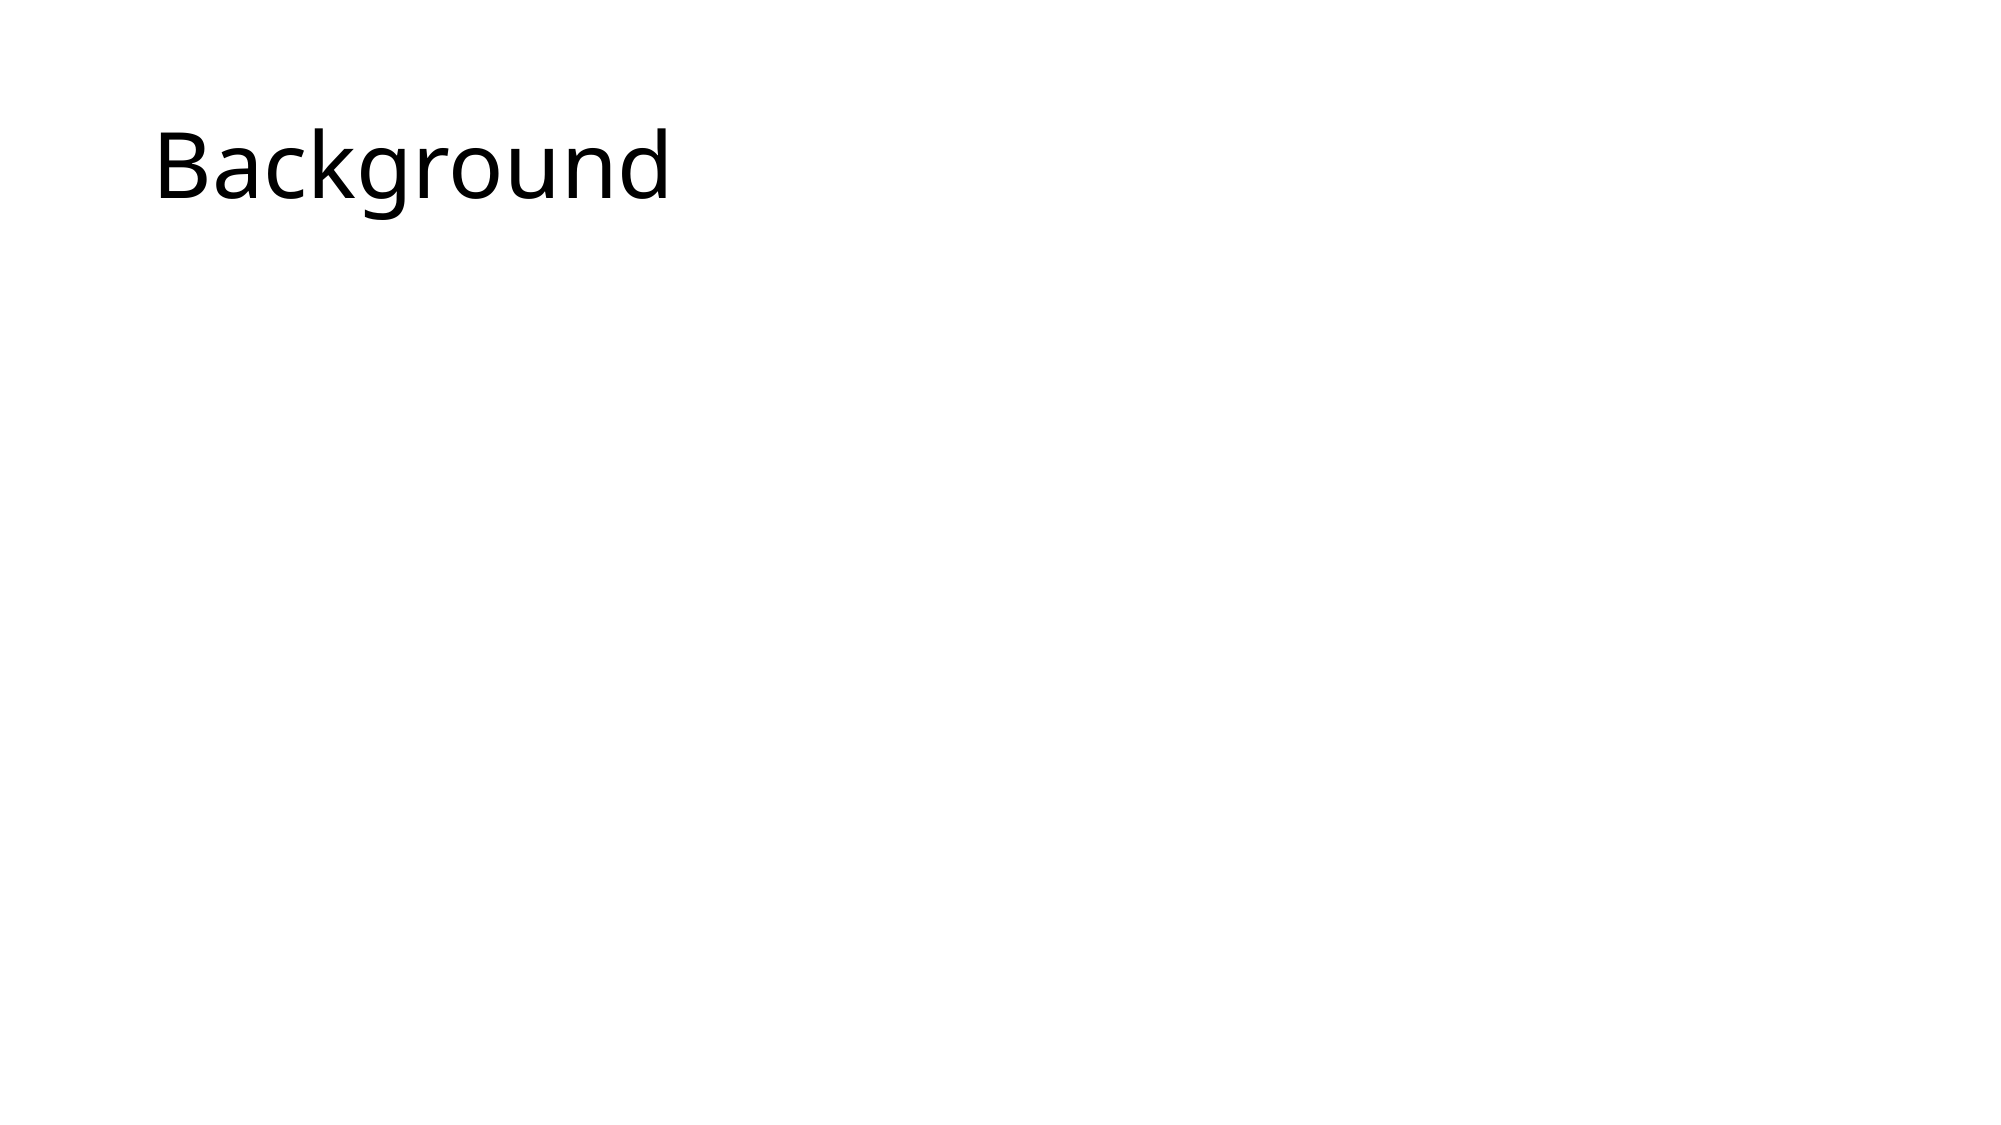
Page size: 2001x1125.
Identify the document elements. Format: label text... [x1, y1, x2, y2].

title Background [137, 59, 1863, 278]
